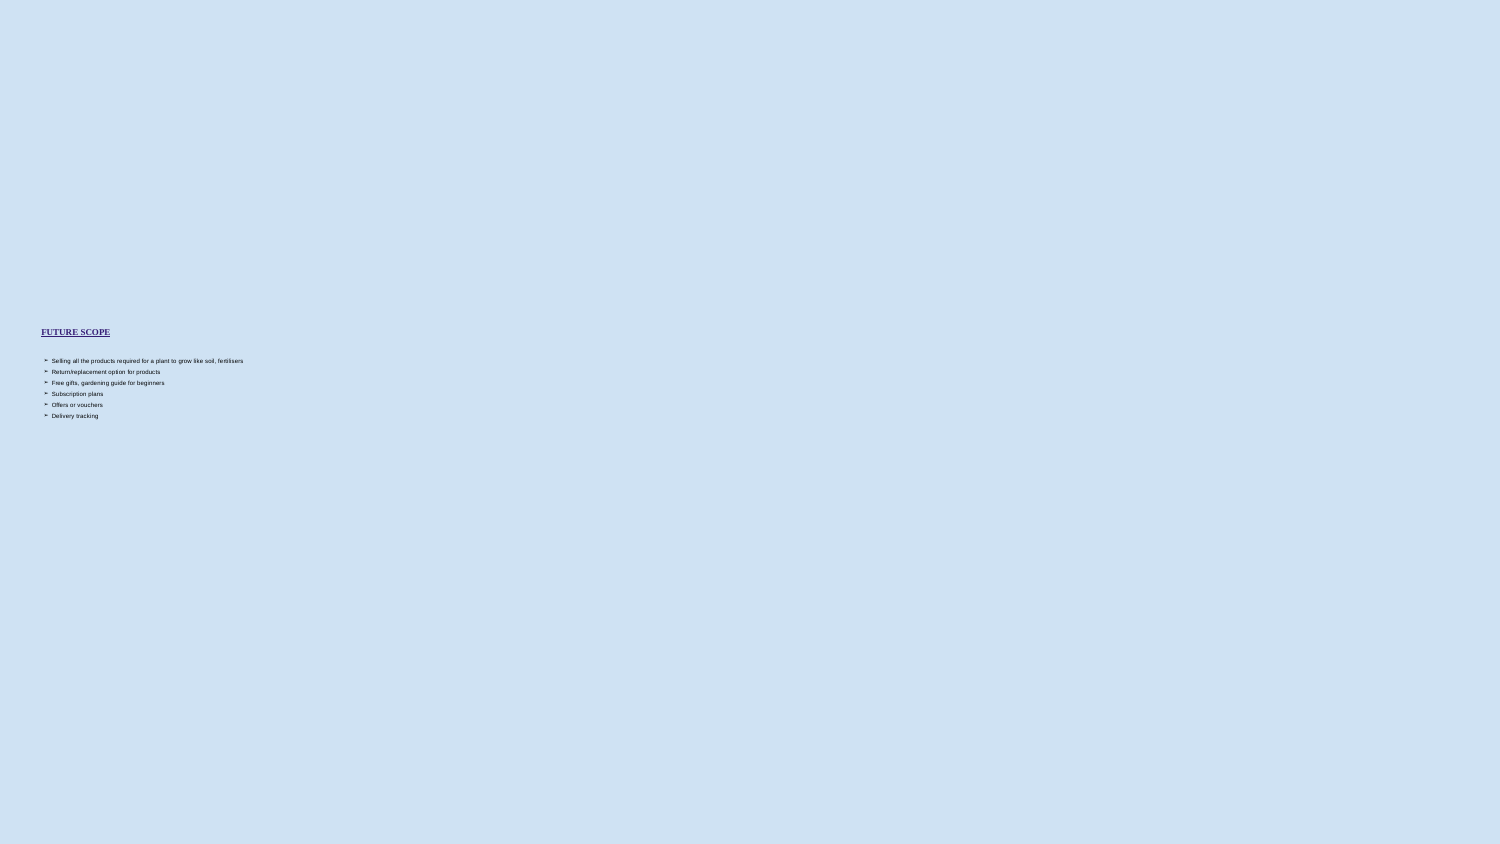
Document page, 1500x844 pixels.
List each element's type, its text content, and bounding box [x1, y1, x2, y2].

title FUTURE SCOPE Selling all the products required for a plant to grow like soil, fertilisers Return/replacement option for products Free gifts, gardening guide for beginners Subscription plans Offers or vouchers Delivery tracking [26, 307, 1424, 446]
